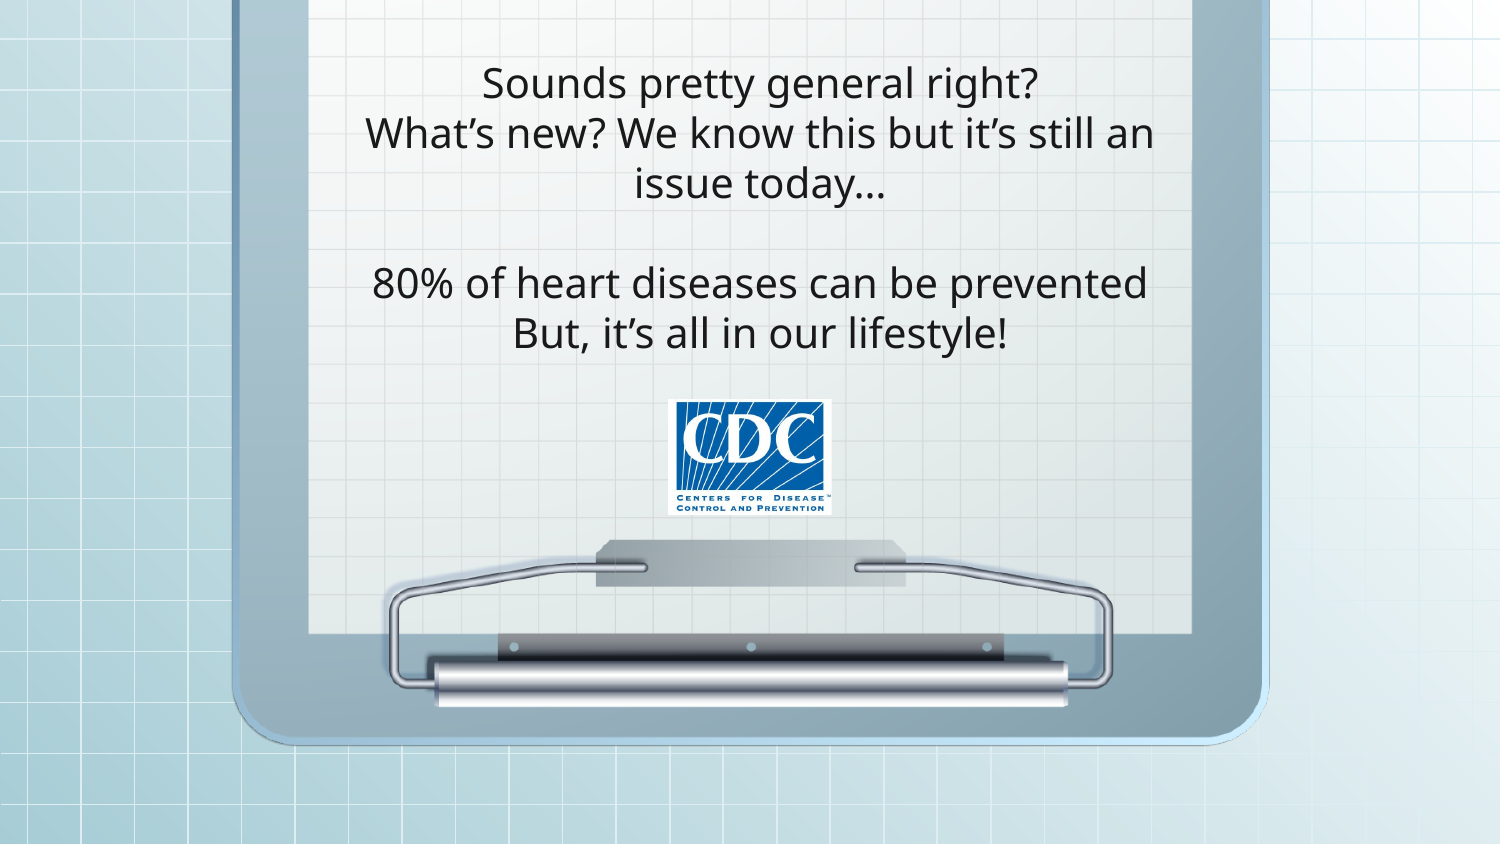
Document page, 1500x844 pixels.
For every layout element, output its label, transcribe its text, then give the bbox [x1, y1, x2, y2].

subtitle Sounds pretty general right? What’s new? We know this but it’s still an issue today… 80% of heart diseases can be prevented But, it’s all in our lifestyle! [316, 28, 1204, 386]
picture [227, 0, 1273, 754]
